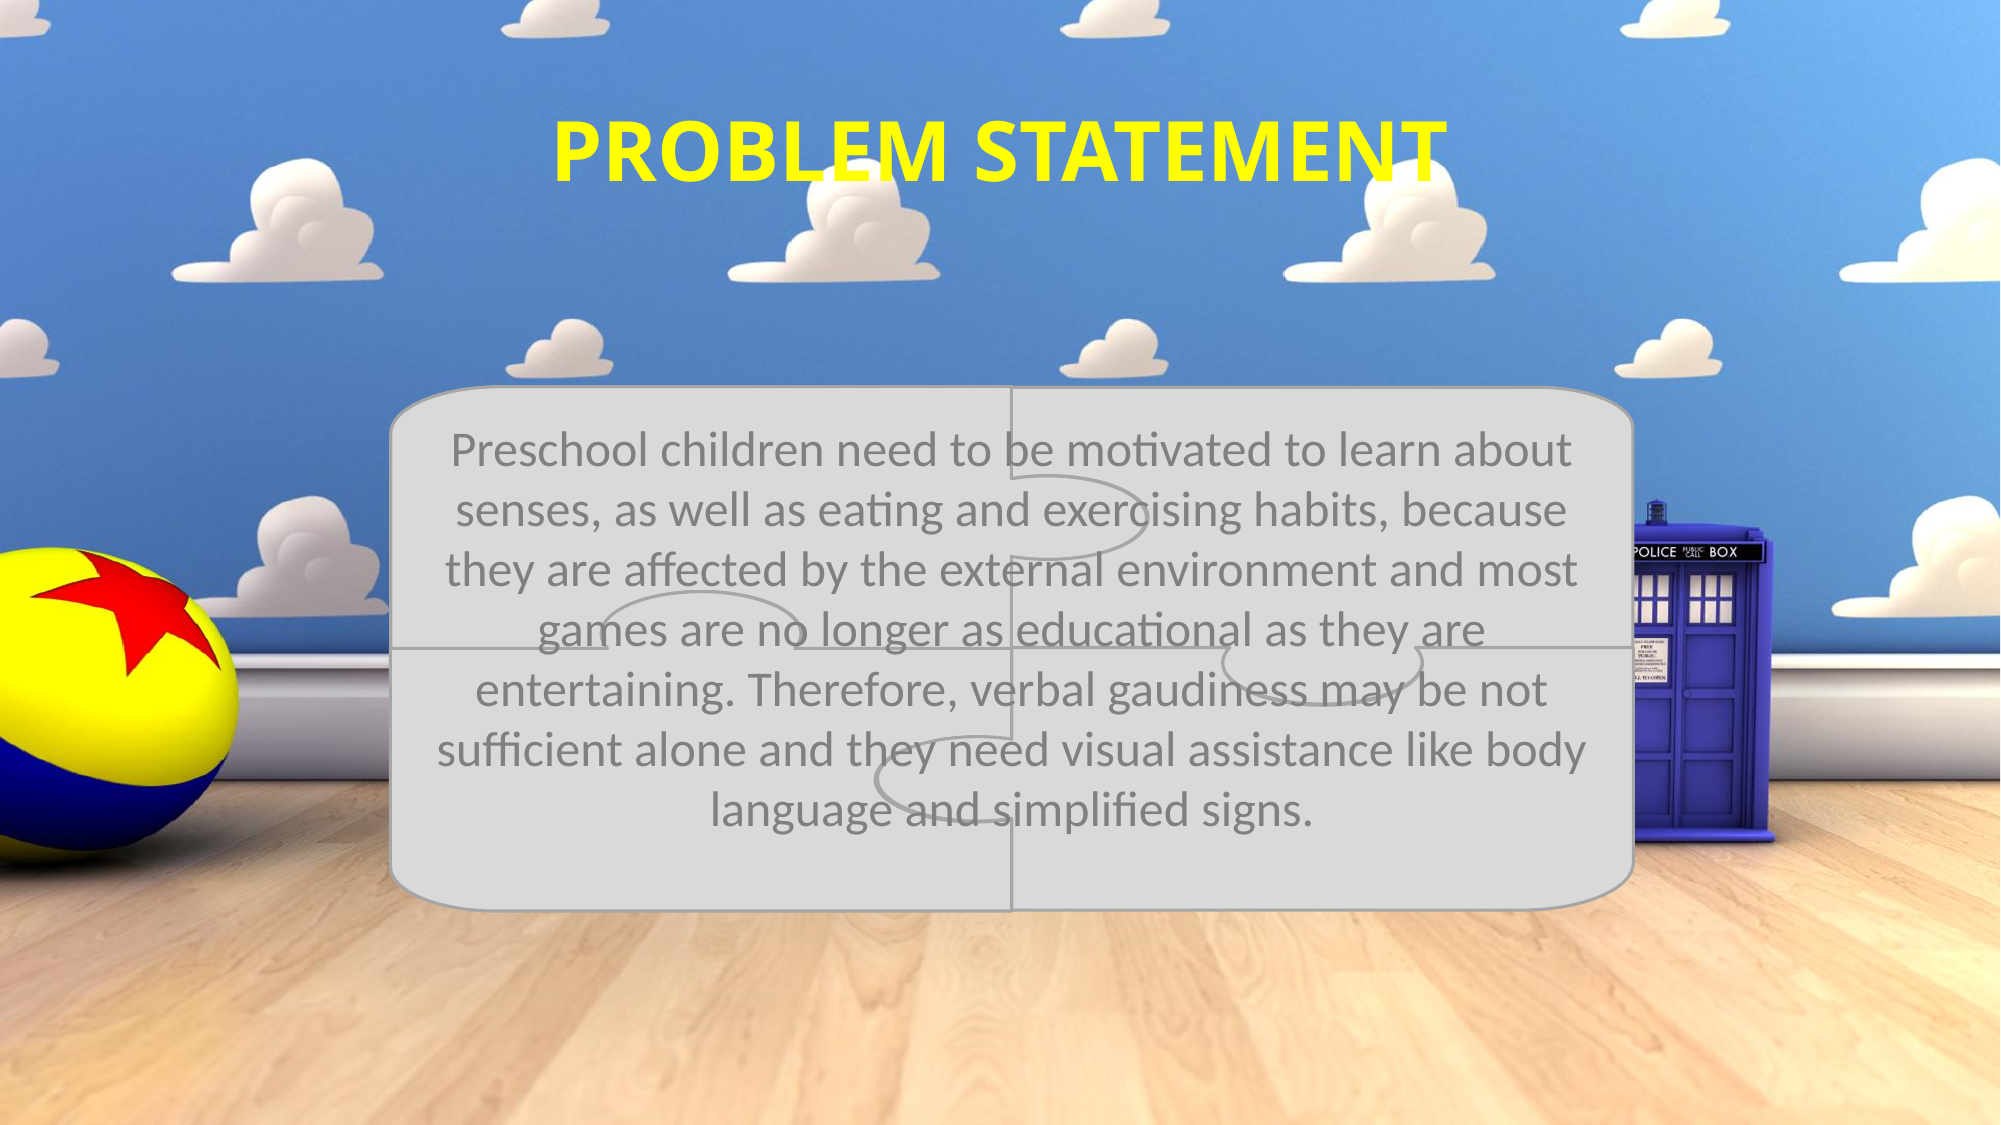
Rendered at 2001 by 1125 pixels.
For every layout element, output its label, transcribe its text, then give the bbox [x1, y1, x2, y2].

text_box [390, 386, 1634, 912]
picture [0, 0, 2001, 1125]
text_box PROBLEM STATEMENT [476, 90, 1524, 206]
